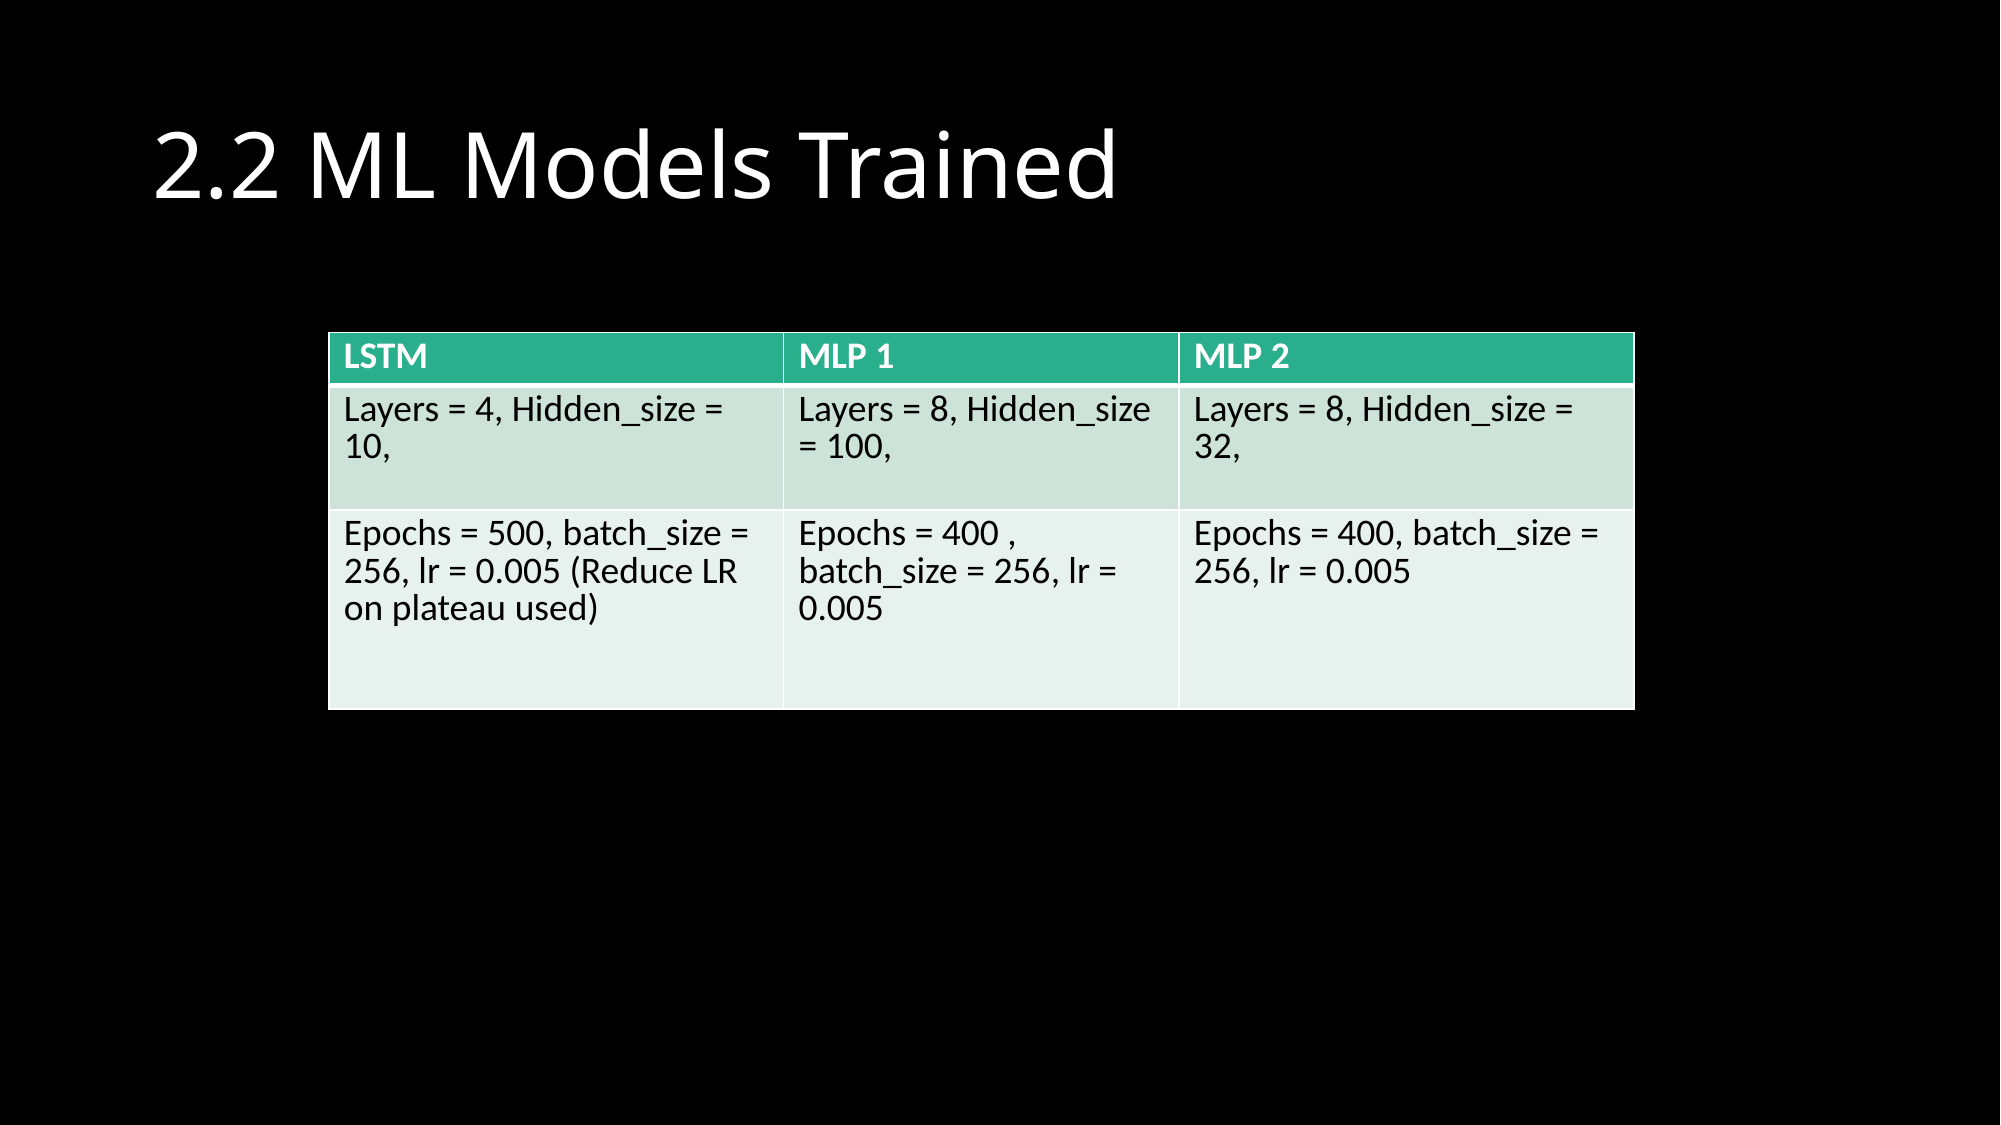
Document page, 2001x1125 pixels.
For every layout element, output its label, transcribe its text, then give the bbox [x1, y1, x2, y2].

table_header MLP 1 [784, 333, 1178, 383]
table_cell Epochs = 400, batch_size = 256, lr = 0.005 [1180, 511, 1633, 708]
table_cell Layers = 4, Hidden_size = 10, [330, 388, 783, 509]
table_cell Layers = 8, Hidden_size = 100, [784, 388, 1178, 509]
table_cell Layers = 8, Hidden_size = 32, [1180, 388, 1633, 509]
table_header MLP 2 [1180, 333, 1633, 383]
table_header LSTM [330, 333, 783, 383]
table_cell Epochs = 400 , batch_size = 256, lr = 0.005 [784, 511, 1178, 708]
title 2.2 ML Models Trained [137, 59, 1863, 278]
table_cell Epochs = 500, batch_size = 256, lr = 0.005 (Reduce LR on plateau used) [330, 511, 783, 708]
